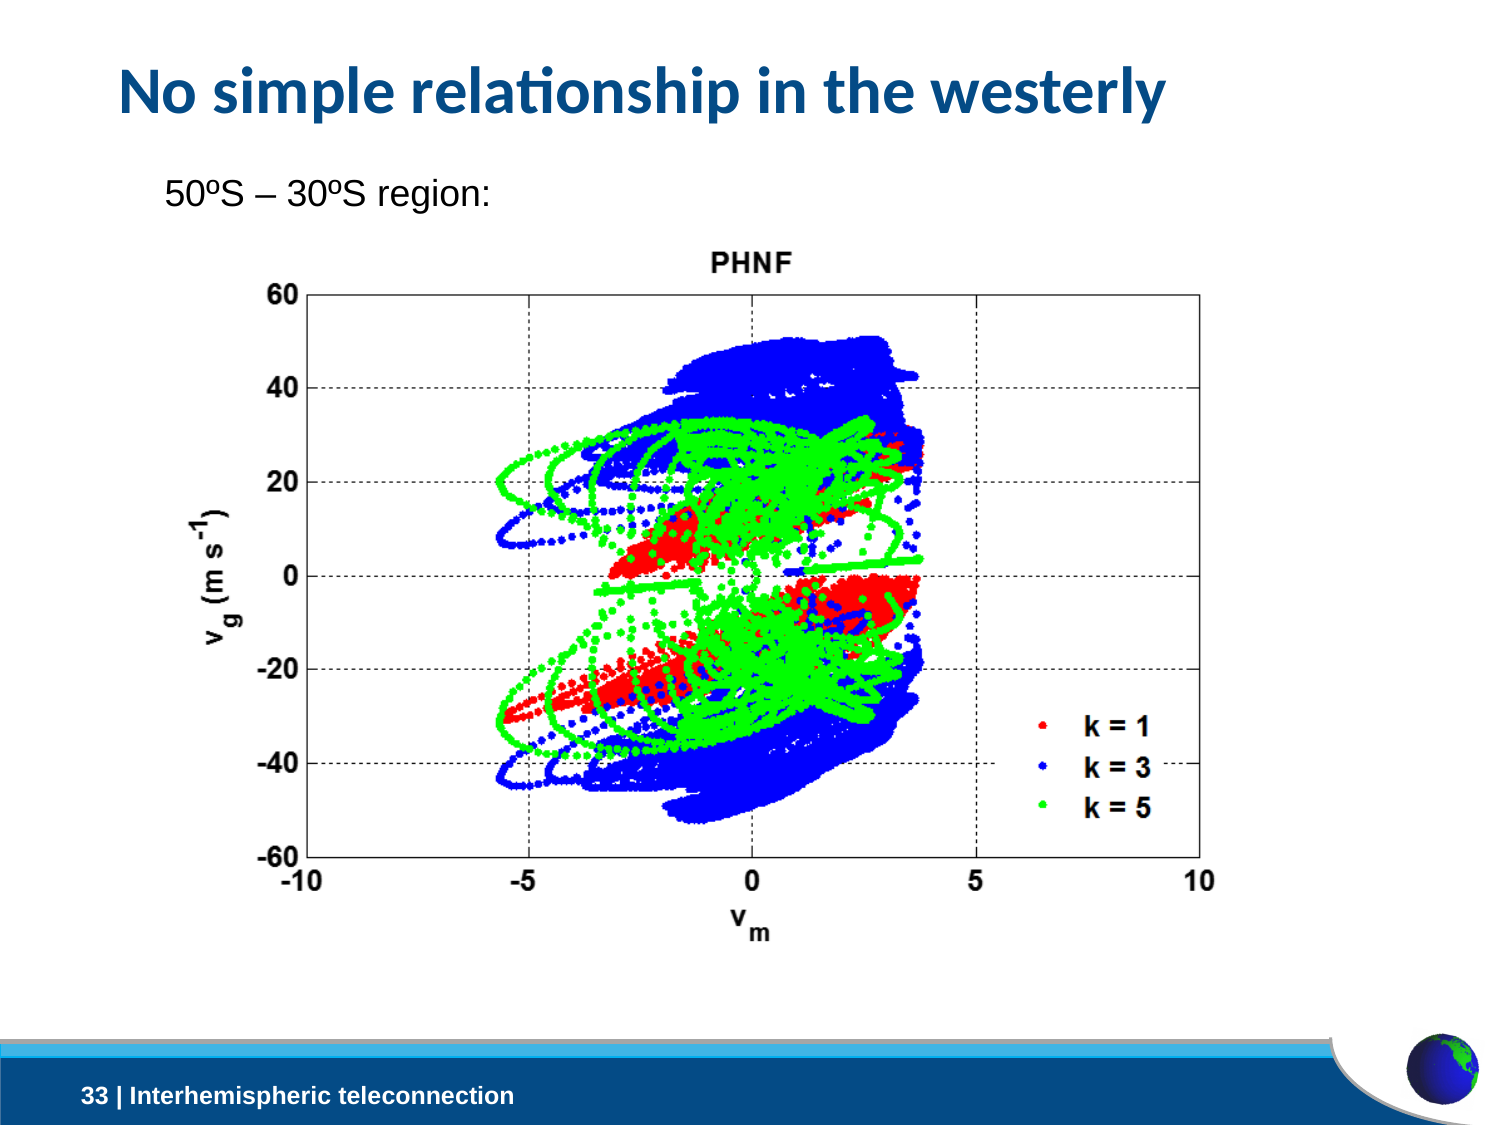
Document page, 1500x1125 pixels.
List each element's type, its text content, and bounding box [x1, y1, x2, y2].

title No simple relationship in the westerly [103, 45, 1397, 140]
picture [175, 243, 1233, 945]
slide_number 33 | Interhemispheric teleconnection [65, 1065, 1317, 1125]
text_box 50ºS – 30ºS region: [149, 161, 507, 221]
